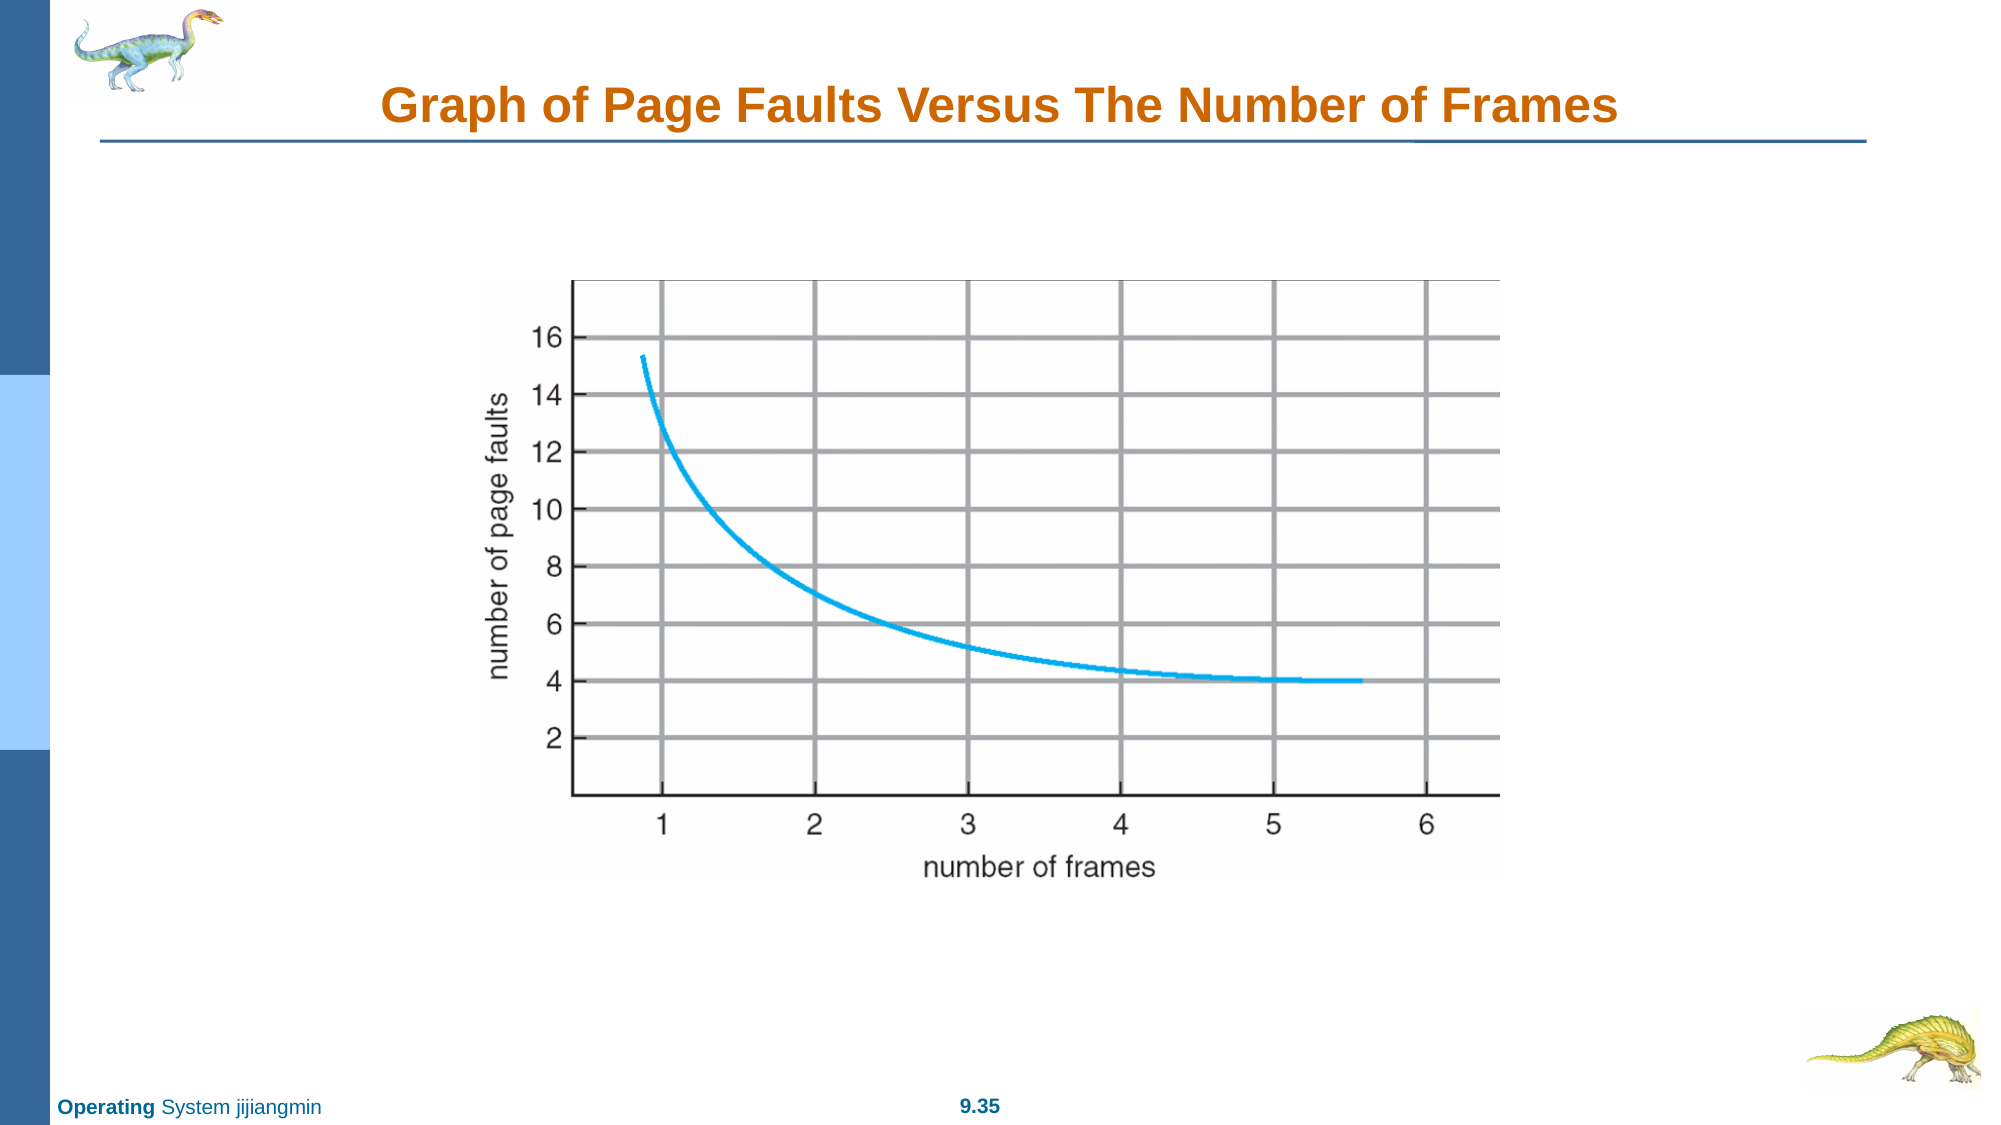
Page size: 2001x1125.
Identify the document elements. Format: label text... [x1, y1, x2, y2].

picture [62, 0, 240, 101]
picture [1804, 1007, 1982, 1090]
title Graph of Page Faults Versus The Number of Frames [99, 45, 1900, 141]
picture [480, 280, 1501, 881]
